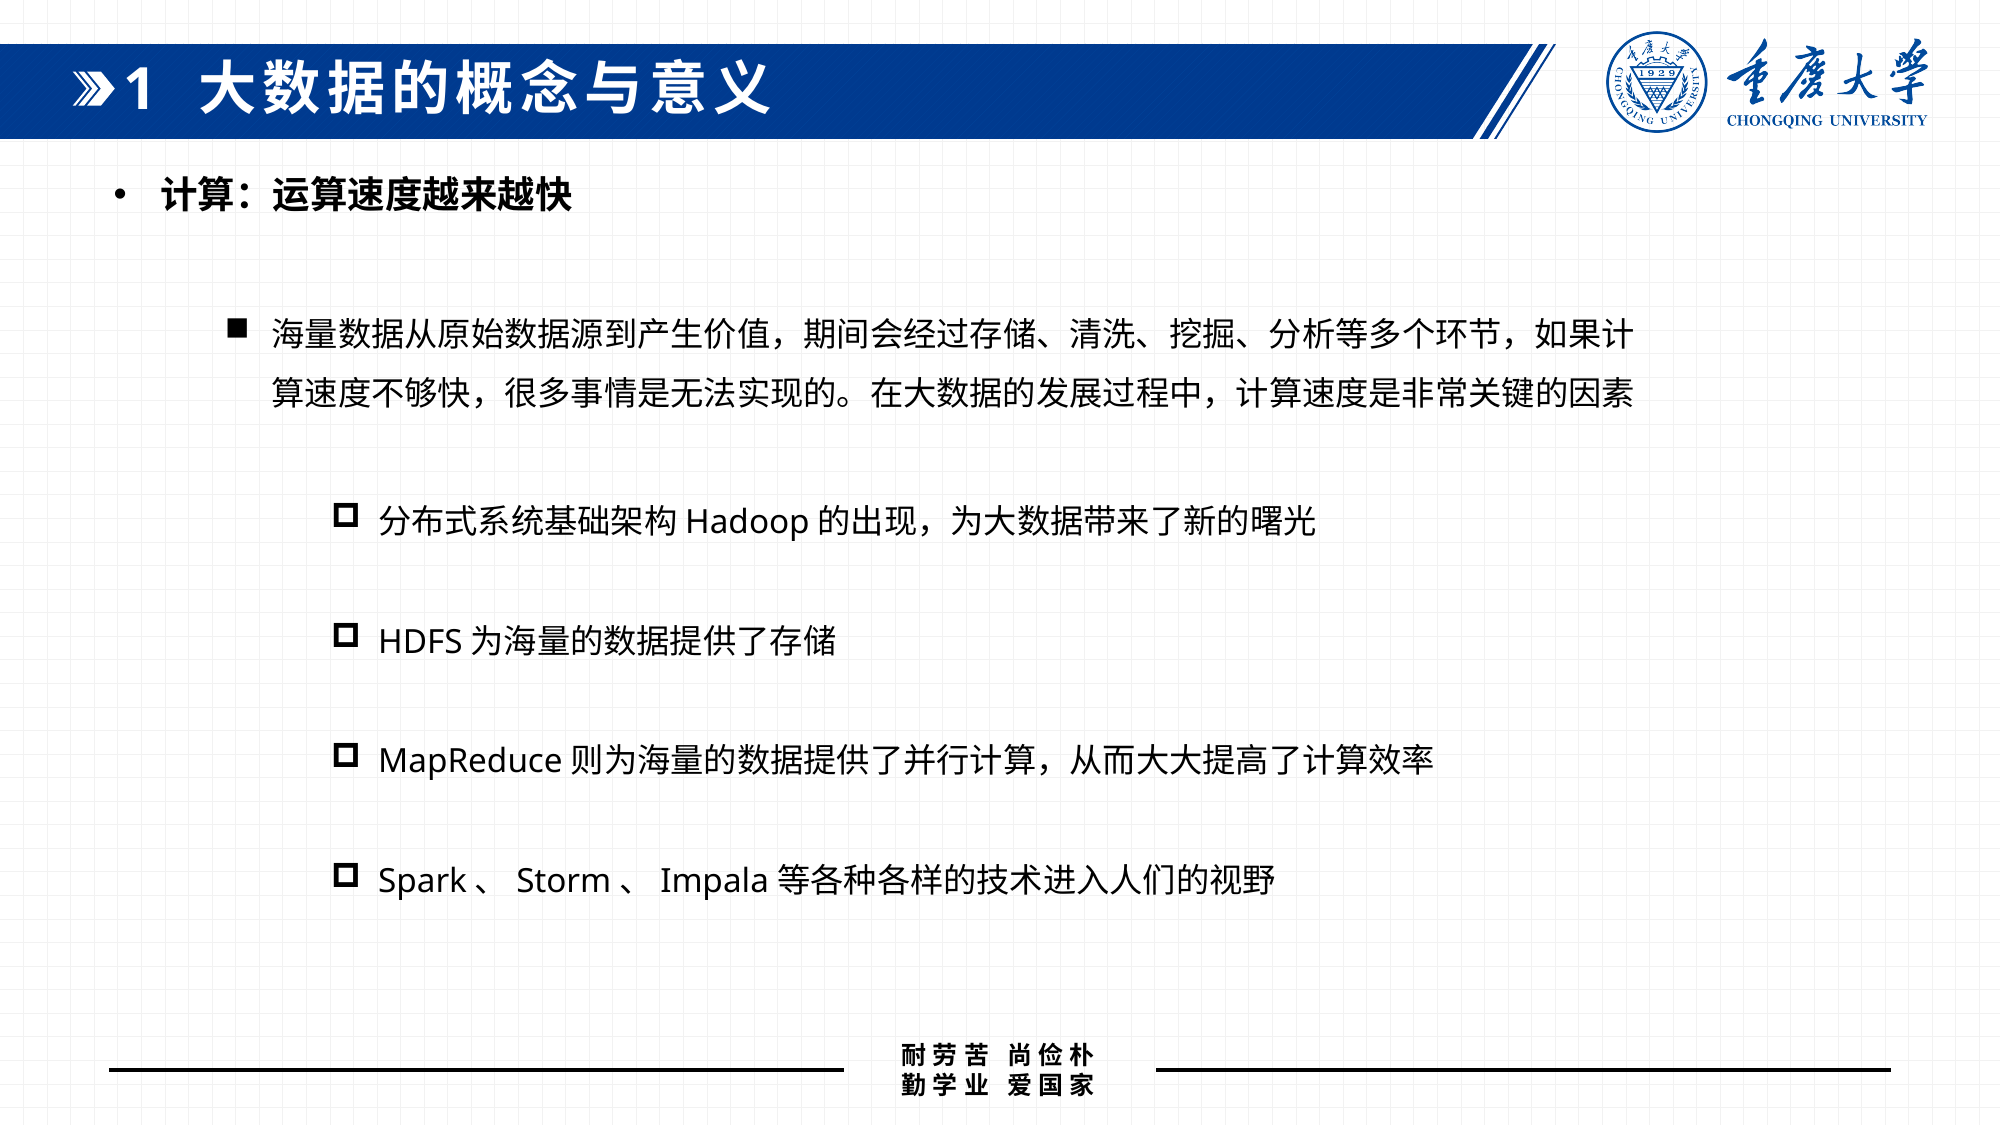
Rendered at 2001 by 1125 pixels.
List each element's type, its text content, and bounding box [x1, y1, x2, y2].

list 1 大数据的概念与意义 [108, 51, 1356, 136]
text_box 分布式系统基础架构Hadoop的出现，为大数据带来了新的曙光 HDFS为海量的数据提供了存储 MapReduce则为海量的数据提供了并行计算，从而大大提高了计算效率 Spark、Storm、Impala等各种各样的技术进入人们的视野 [316, 472, 1665, 907]
text_box 海量数据从原始数据源到产生价值，期间会经过存储、清洗、挖掘、分析等多个环节，如果计算速度不够快，很多事情是无法实现的。在大数据的发展过程中，计算速度是非常关键的因素 [210, 285, 1665, 420]
text_box 计算：运算速度越来越快 [98, 163, 588, 224]
picture [1606, 31, 1928, 133]
